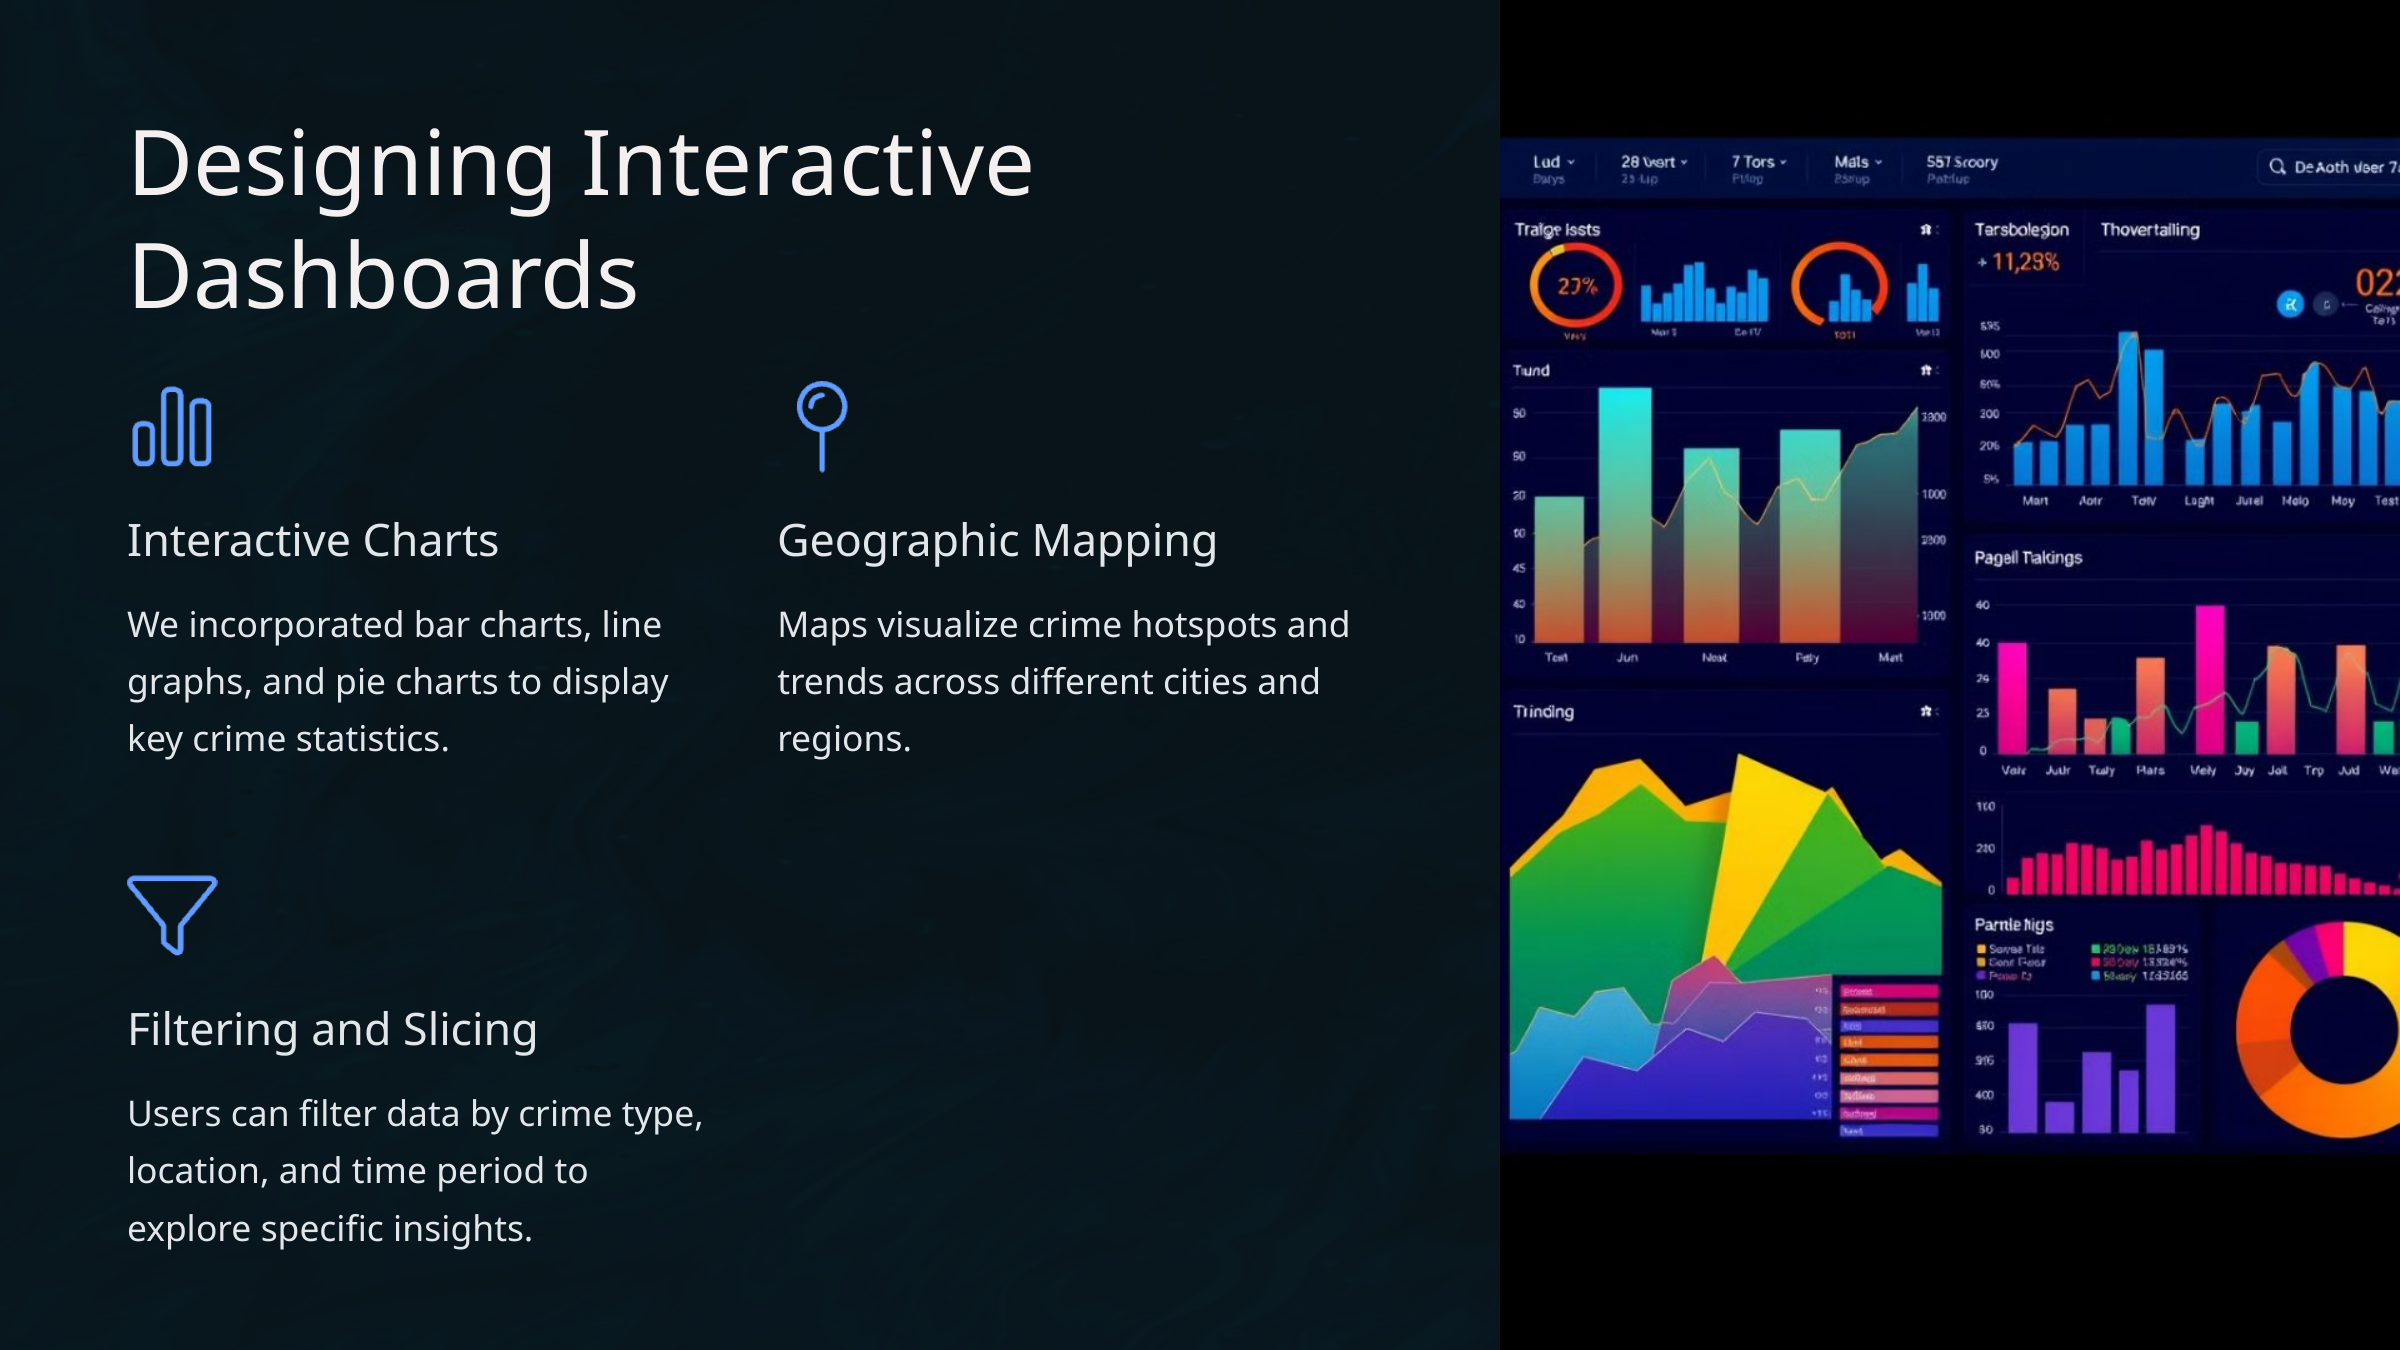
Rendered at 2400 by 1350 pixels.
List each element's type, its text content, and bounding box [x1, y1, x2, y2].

text_box Interactive Charts [127, 508, 582, 566]
text_box Users can filter data by crime type, location, and time period to explore specific insights. [127, 1076, 723, 1251]
text_box Filtering and Slicing [127, 997, 582, 1055]
picture [127, 381, 218, 473]
picture [777, 381, 868, 473]
text_box Maps visualize crime hotspots and trends across different cities and regions. [777, 587, 1373, 762]
text_box We incorporated bar charts, line graphs, and pie charts to display key crime statistics. [127, 587, 723, 762]
picture [127, 870, 218, 962]
picture [1499, 0, 2400, 1350]
text_box Designing Interactive Dashboards [127, 99, 1373, 327]
text_box Geographic Mapping [777, 508, 1245, 566]
